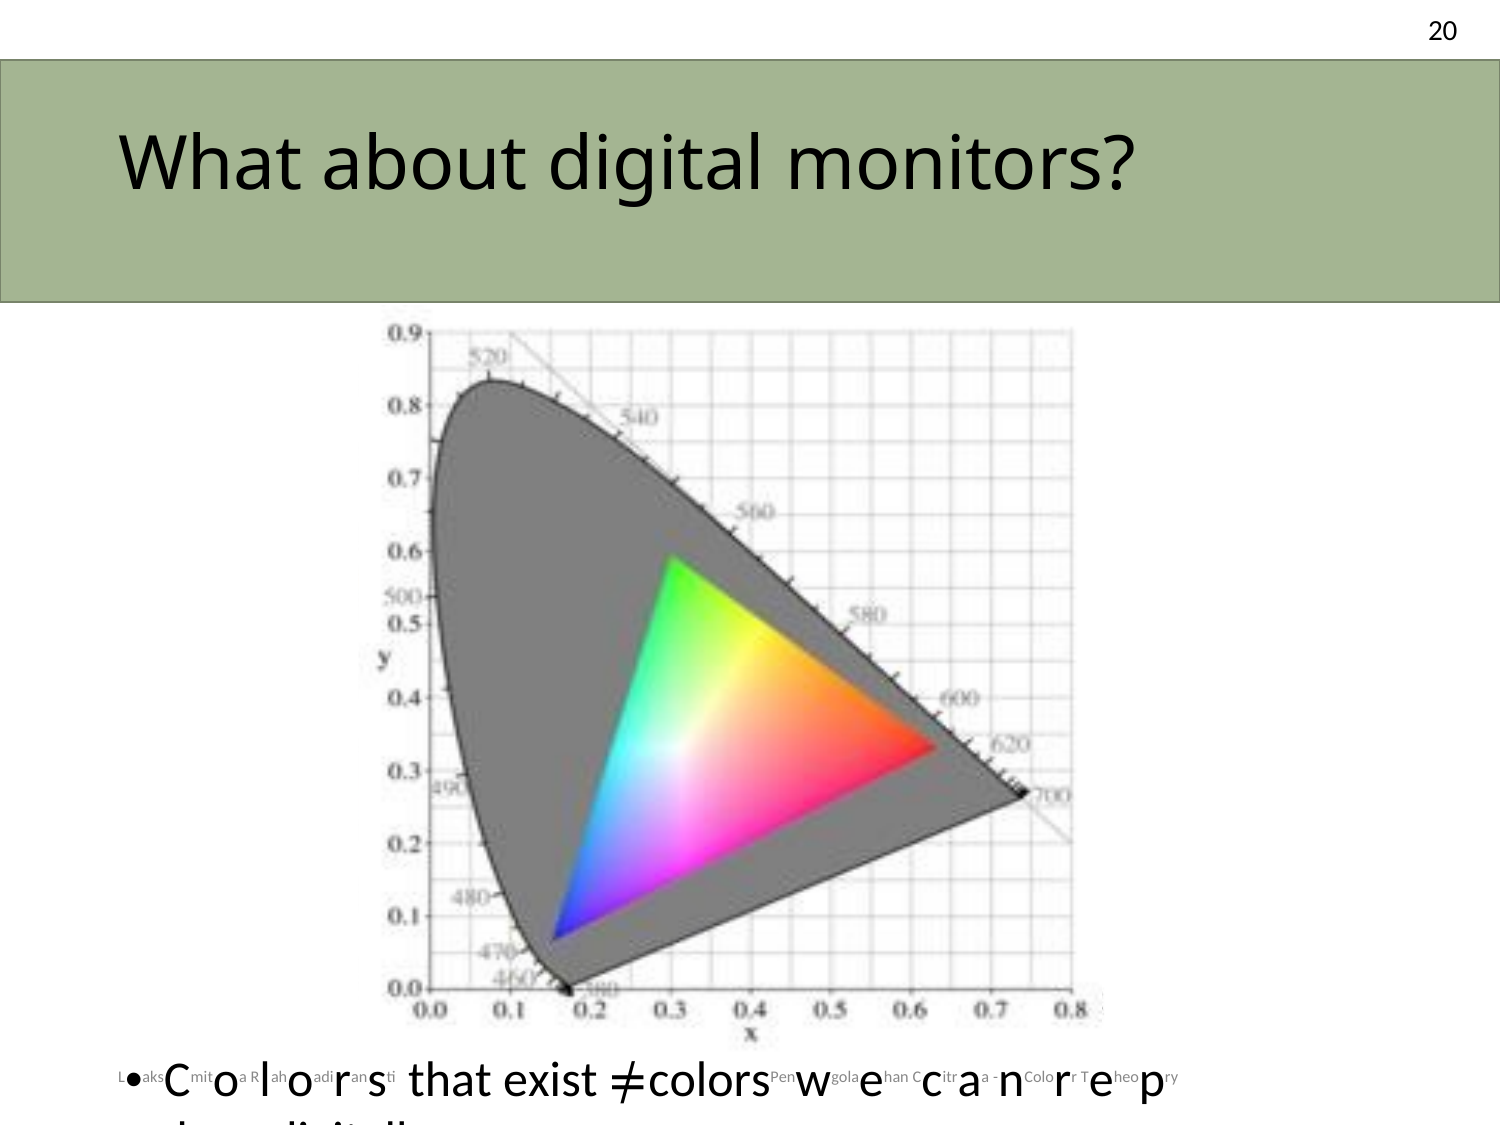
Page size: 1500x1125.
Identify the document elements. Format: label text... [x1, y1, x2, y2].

text_box 20 [1426, 8, 1460, 46]
title What about digital monitors? [0, 60, 1500, 303]
text_box [358, 305, 1102, 1044]
text_box L•aksCmitoa Rlahoadiransti that exist ≠colorsPenwgolaehan Ccitraa -nColorr Teheopry roduce digitally [111, 1044, 1192, 1125]
